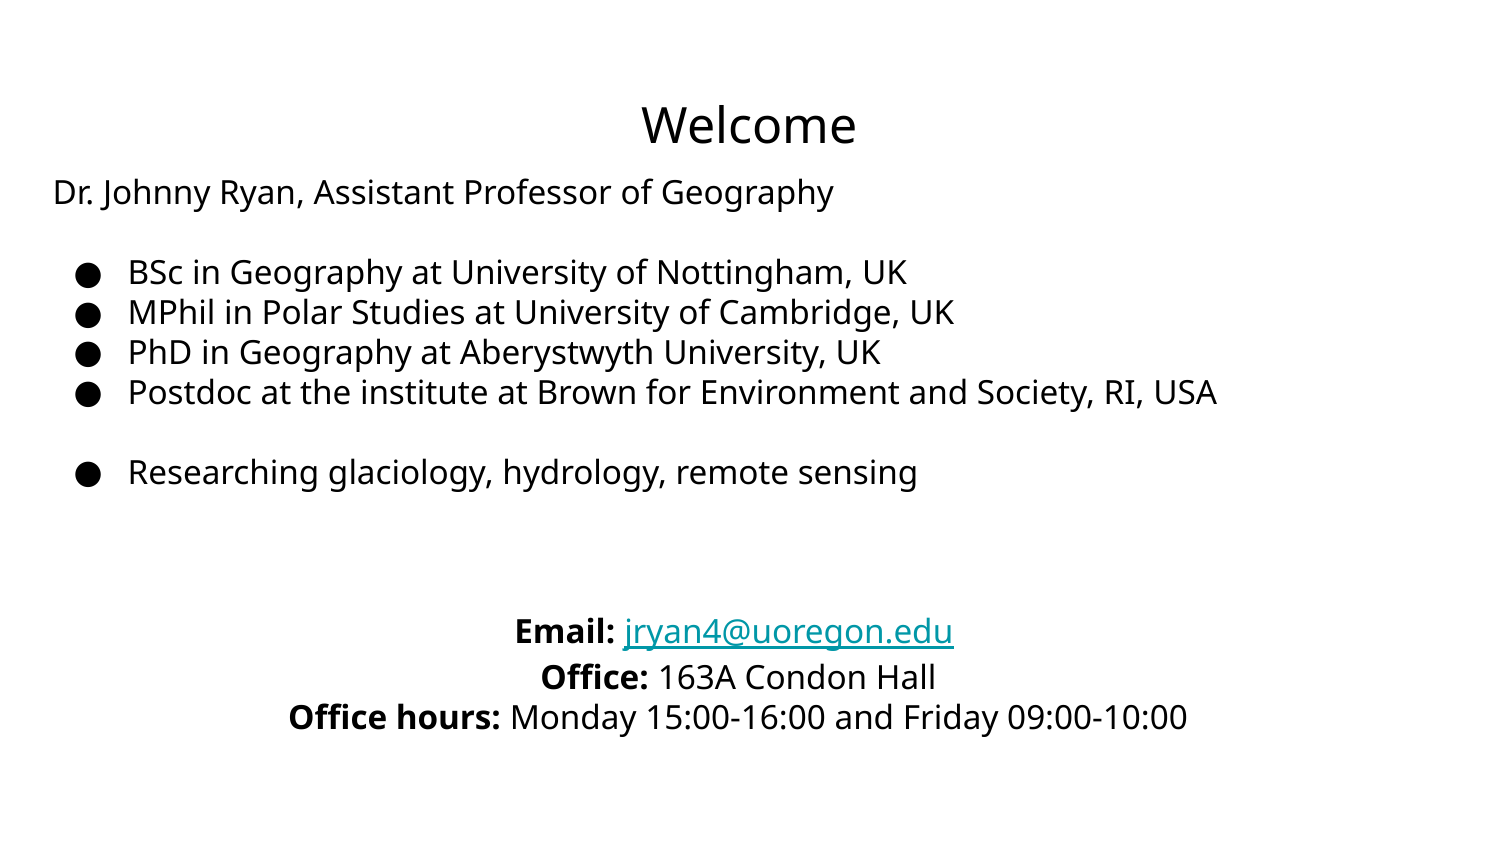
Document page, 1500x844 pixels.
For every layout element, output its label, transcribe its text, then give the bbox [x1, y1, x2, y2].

text_box Welcome [153, 63, 1347, 169]
text_box Dr. Johnny Ryan, Assistant Professor of Geography BSc in Geography at University of Nottingham, UK MPhil in Polar Studies at University of Cambridge, UK PhD in Geography at Aberystwyth University, UK Postdoc at the institute at Brown for Environment and Society, RI, USA Researching glaciology, hydrology, remote sensing Email: jryan4@uoregon.edu Office: 163A Condon Hall Office hours: Monday 15:00-16:00 and Friday 09:00-10:00 [37, 156, 1440, 751]
